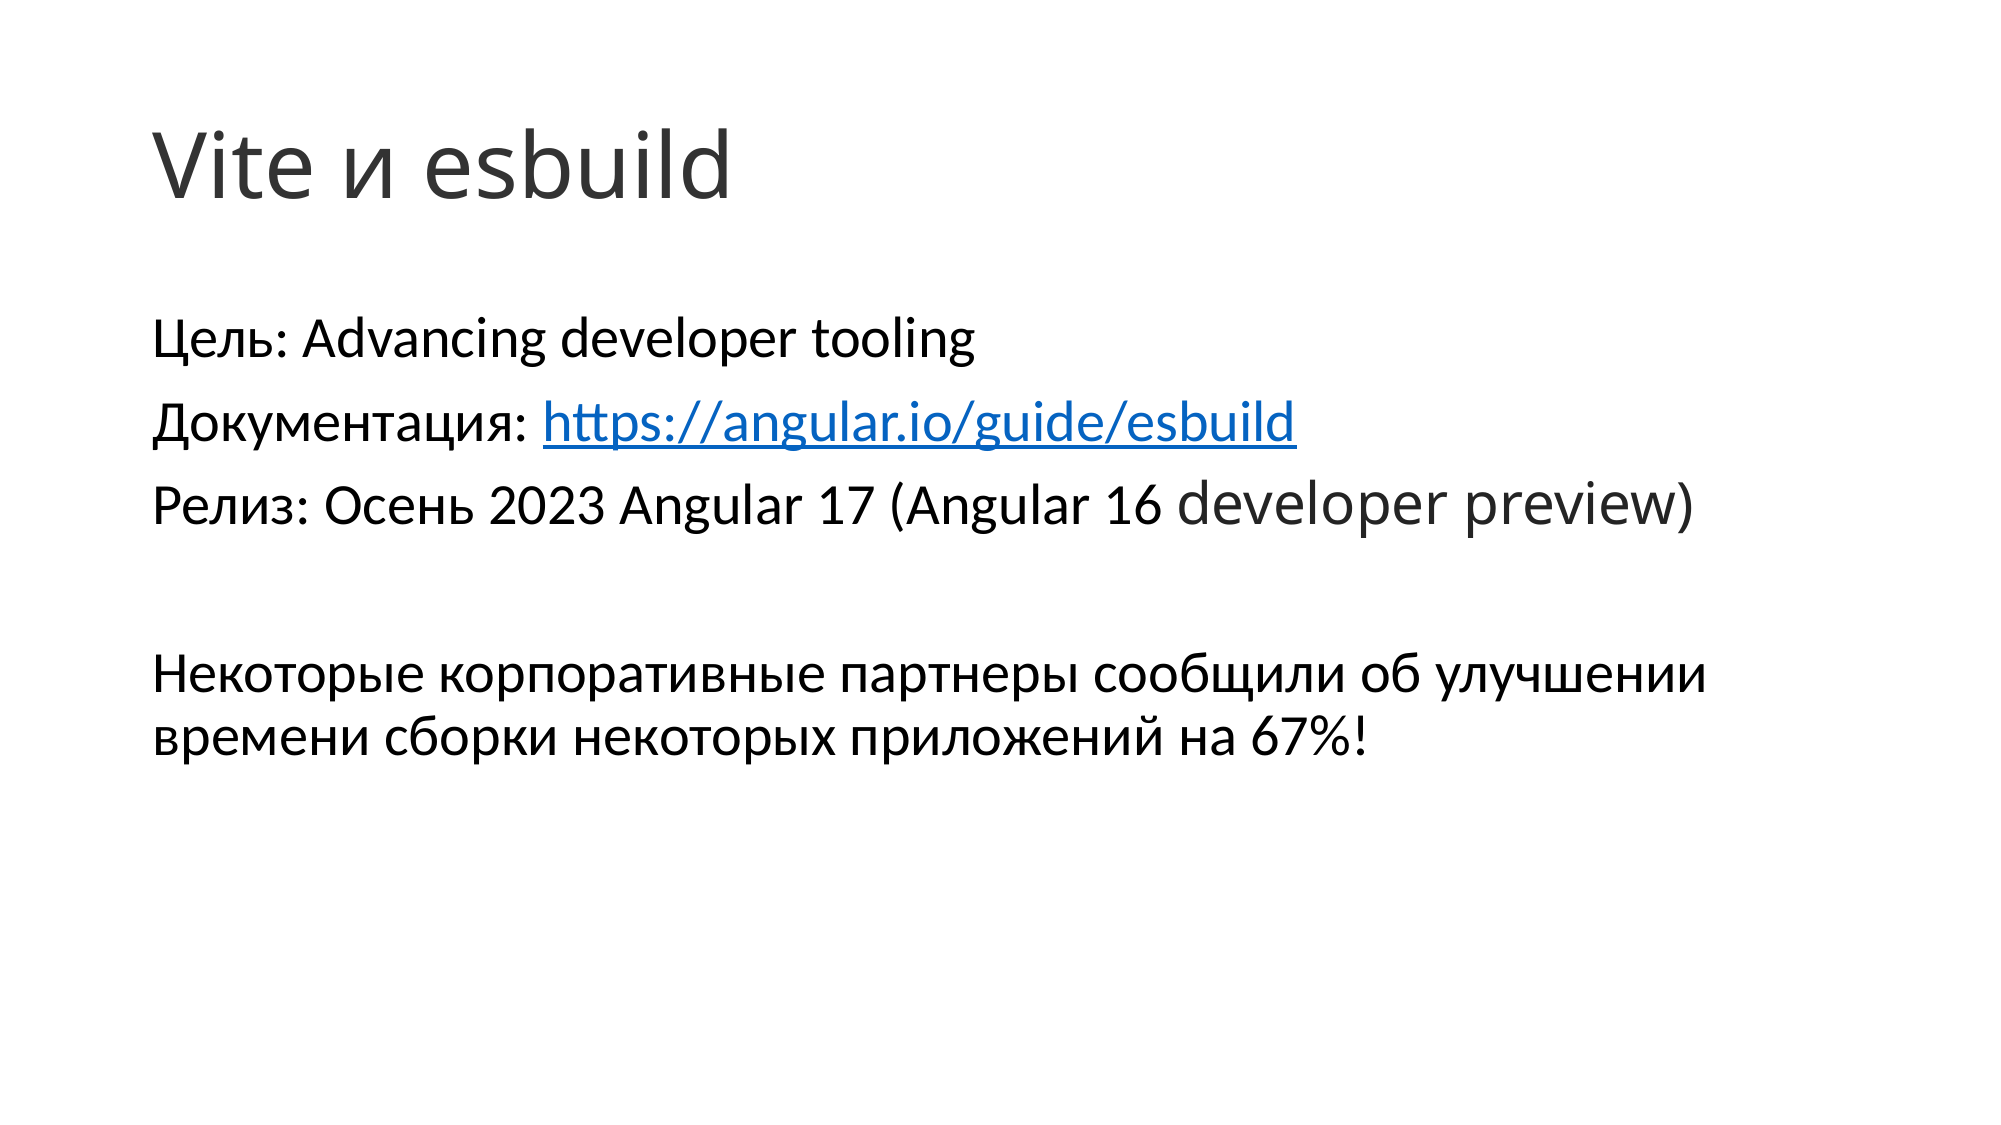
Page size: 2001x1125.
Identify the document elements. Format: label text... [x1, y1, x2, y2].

list Цель: Advancing developer tooling Документация: https://angular.io/guide/esbuild Релиз: Осень 2023 Angular 17 (Angular 16 developer preview) Некоторые корпоративные партнеры сообщили об улучшении времени сборки некоторых приложений на 67%! [137, 299, 1863, 1014]
text_box [137, 744, 1719, 831]
title Vite и esbuild [137, 59, 1863, 278]
